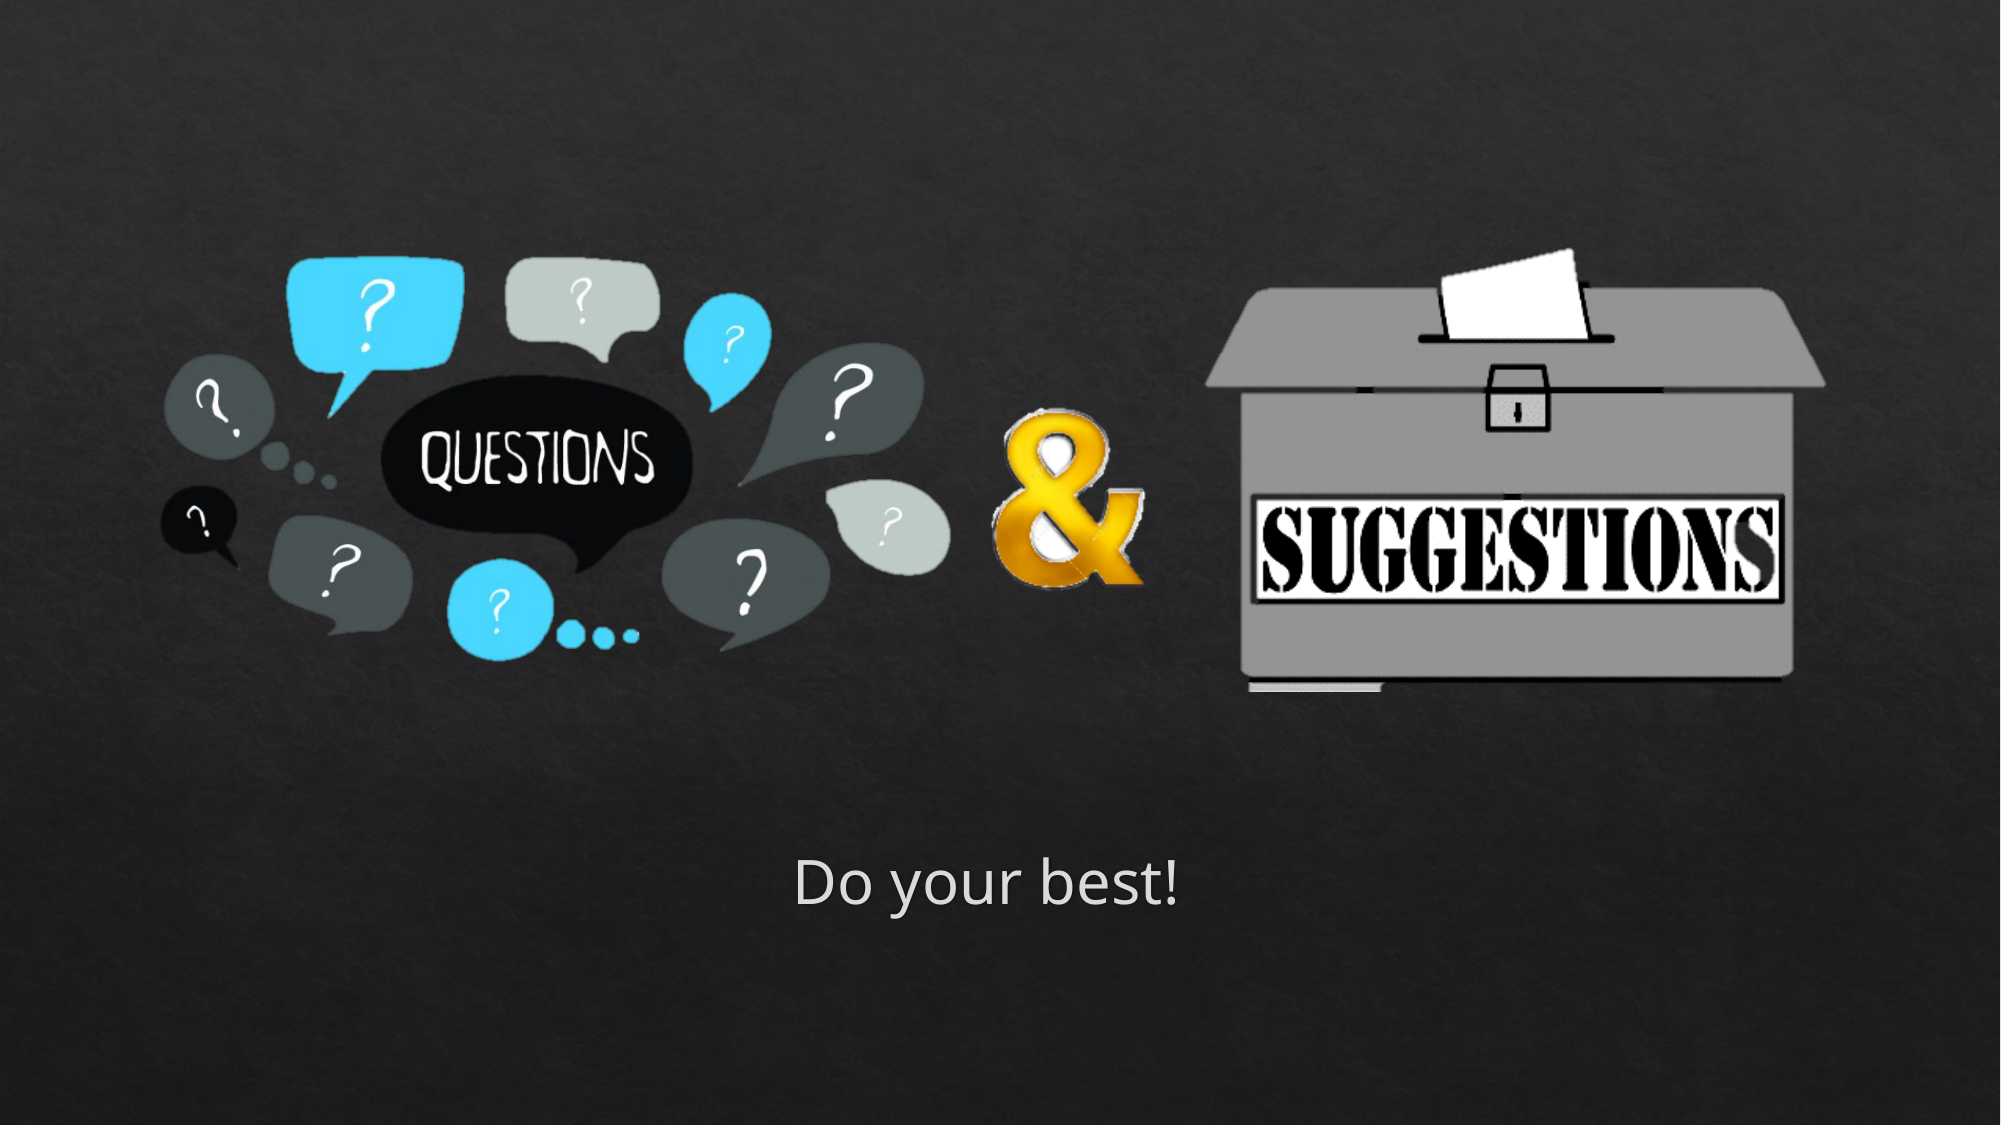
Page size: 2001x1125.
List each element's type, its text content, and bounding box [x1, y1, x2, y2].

picture [1184, 238, 1834, 693]
picture [97, 210, 1178, 721]
list Do your best! [772, 835, 1236, 972]
